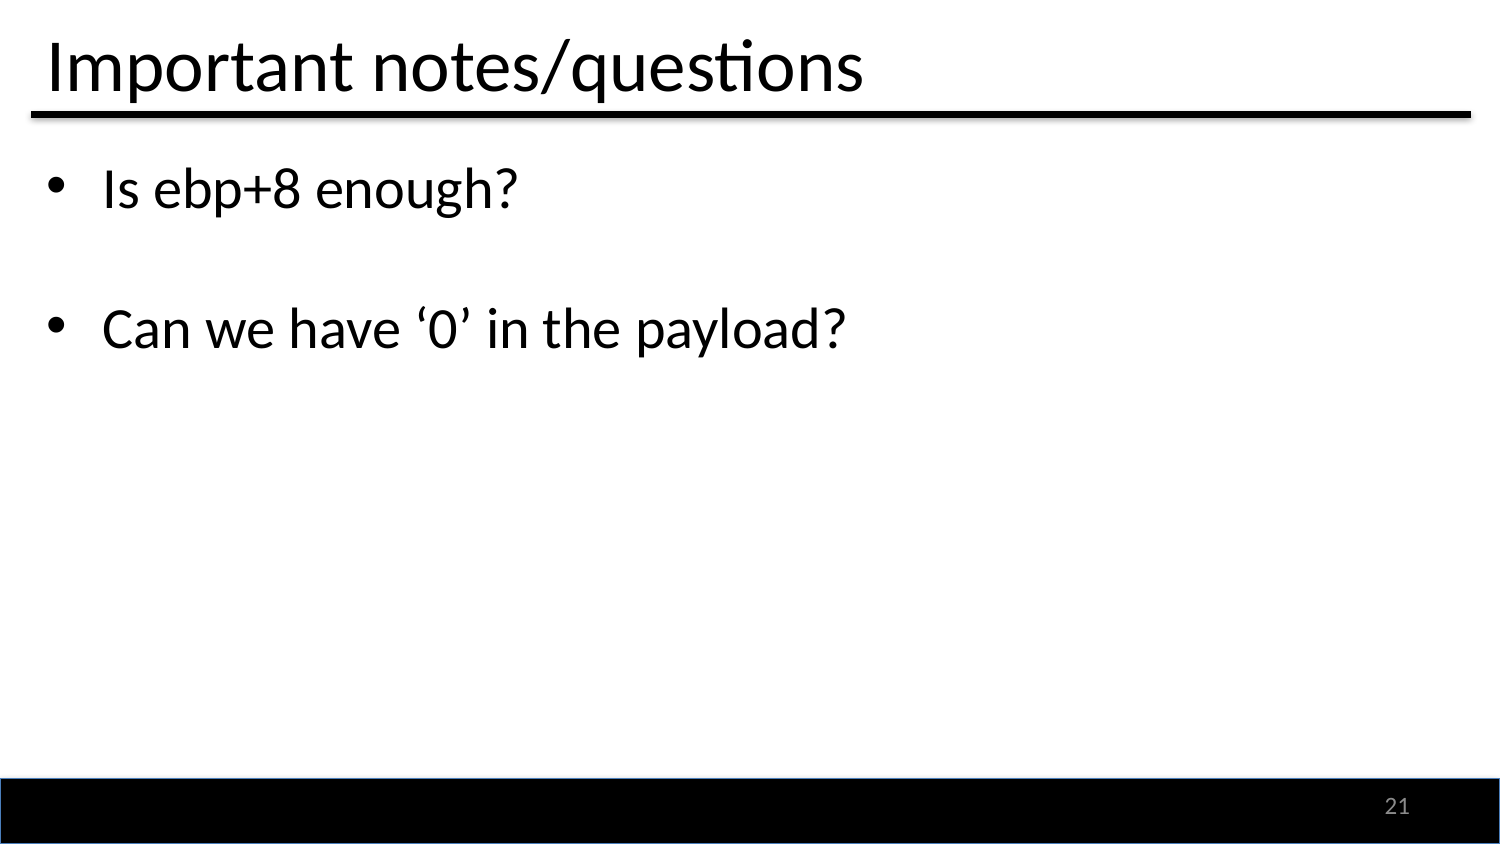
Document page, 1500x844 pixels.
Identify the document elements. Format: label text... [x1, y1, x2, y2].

slide_number 20 [1074, 782, 1425, 827]
title Important notes/questions [31, 16, 1472, 106]
list Is ebp+8 enough? Can we have ‘0’ in the payload? [31, 142, 1472, 760]
